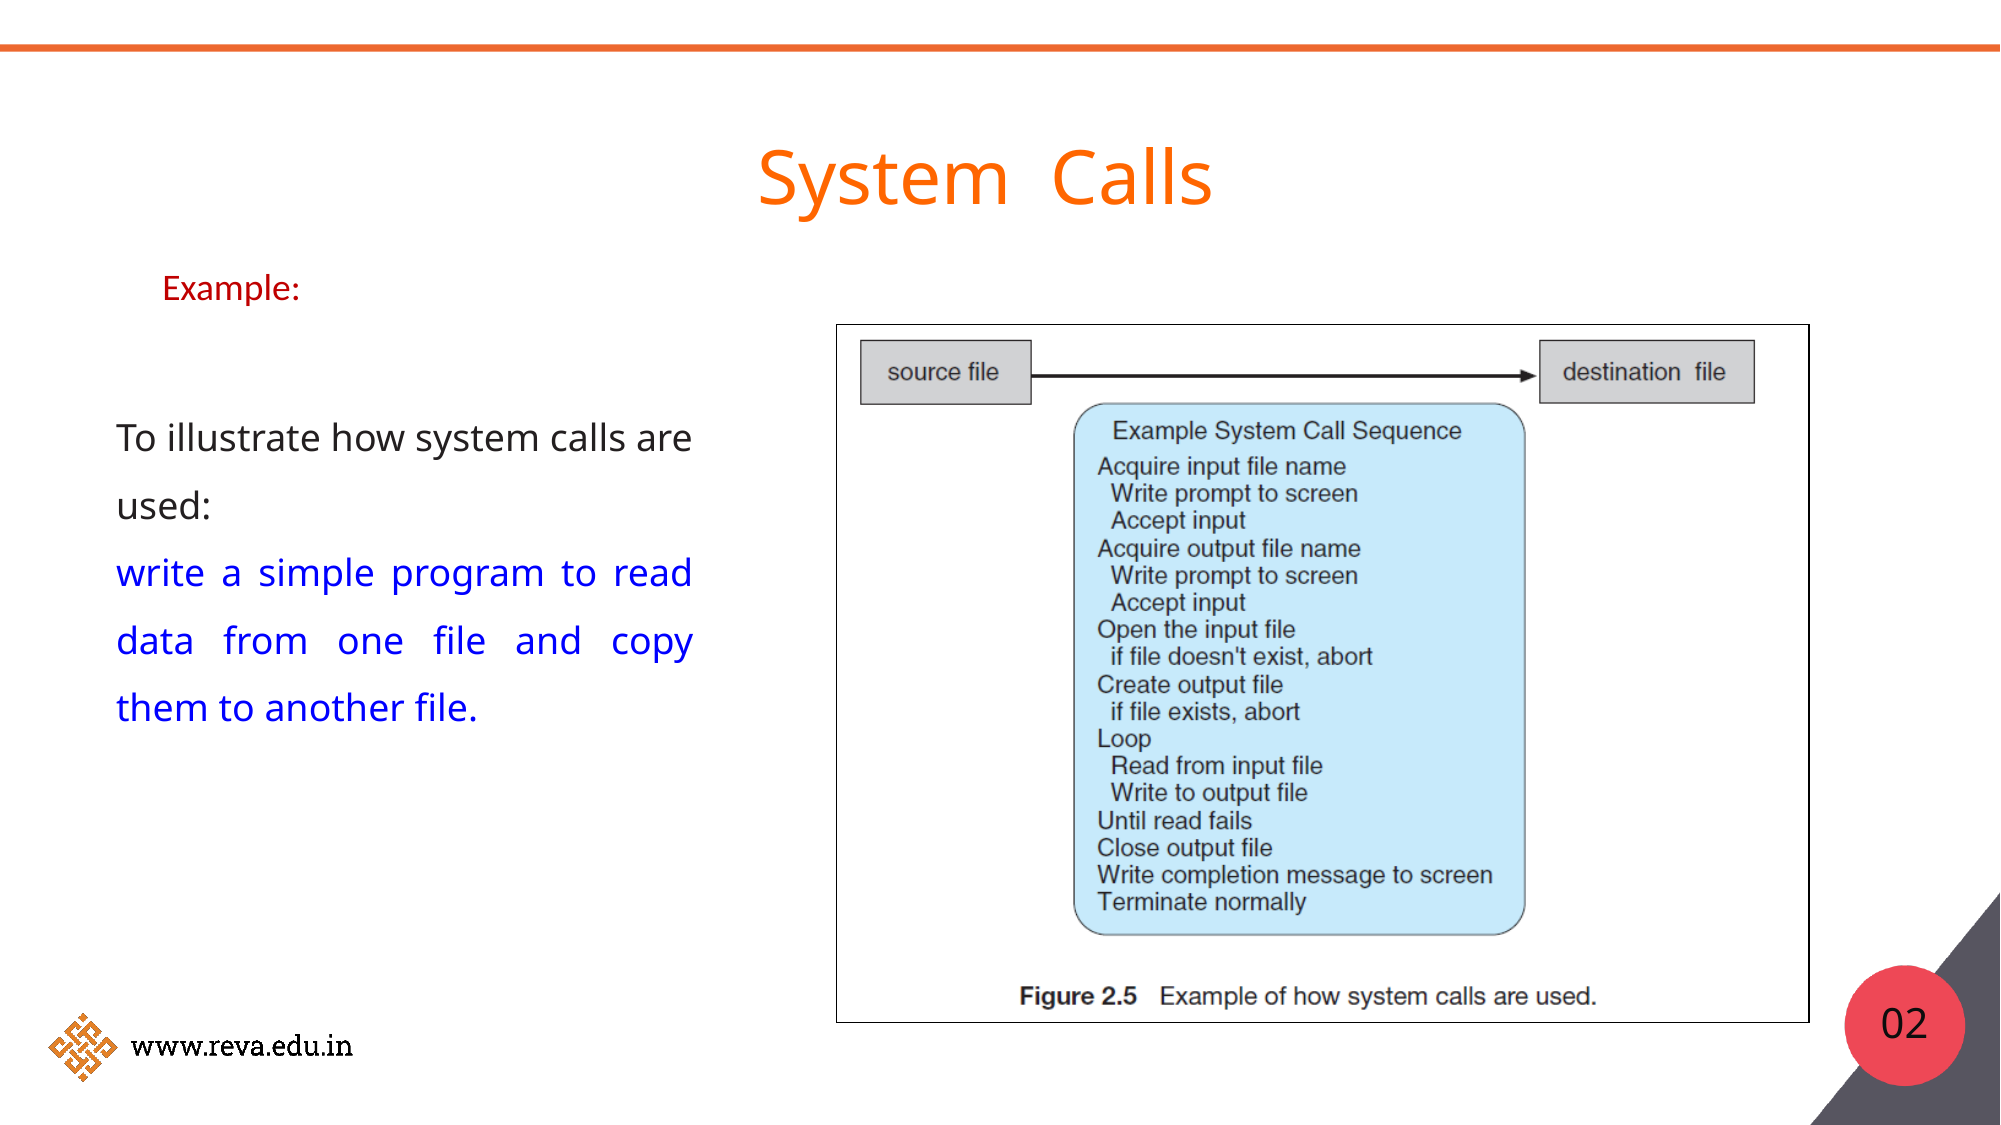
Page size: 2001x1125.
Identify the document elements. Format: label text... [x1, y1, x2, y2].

text_box Example: [147, 255, 327, 315]
picture [837, 325, 1809, 1022]
title System Calls [742, 80, 1258, 268]
text_box To illustrate how system calls are used: write a simple program to read data from one file and copy them to another file. [101, 384, 709, 737]
text_box 02 [1865, 989, 1944, 1054]
picture [1801, 882, 2000, 1125]
picture [31, 1003, 366, 1092]
